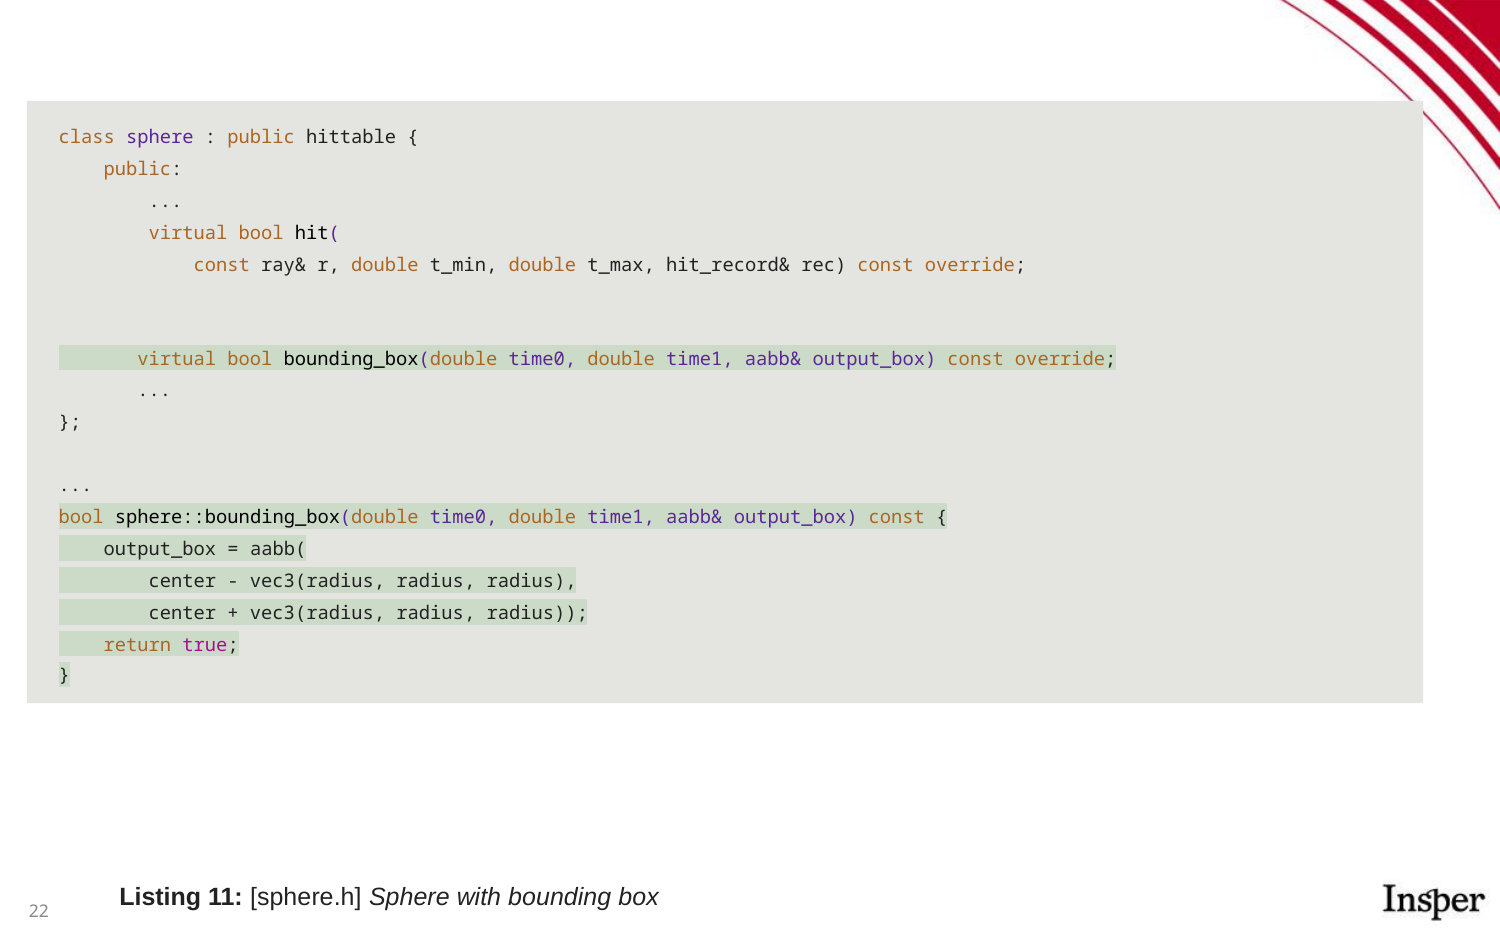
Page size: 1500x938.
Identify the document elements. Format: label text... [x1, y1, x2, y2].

text_box Listing 11: [sphere.h] Sphere with bounding box [104, 861, 1376, 926]
slide_number ‹#› [0, 887, 78, 938]
picture [249, 0, 1500, 938]
text_box class sphere : public hittable { public: ... virtual bool hit( const ray& r, double t_min, double t_max, hit_record& rec) const override; virtual bool bounding_box(double time0, double time1, aabb& output_box) const override; ... }; ... bool sphere::bounding_box(double time0, double time1, aabb& output_box) const { output_box = aabb( center - vec3(radius, radius, radius), center + vec3(radius, radius, radius)); return true; } [26, 100, 1424, 704]
